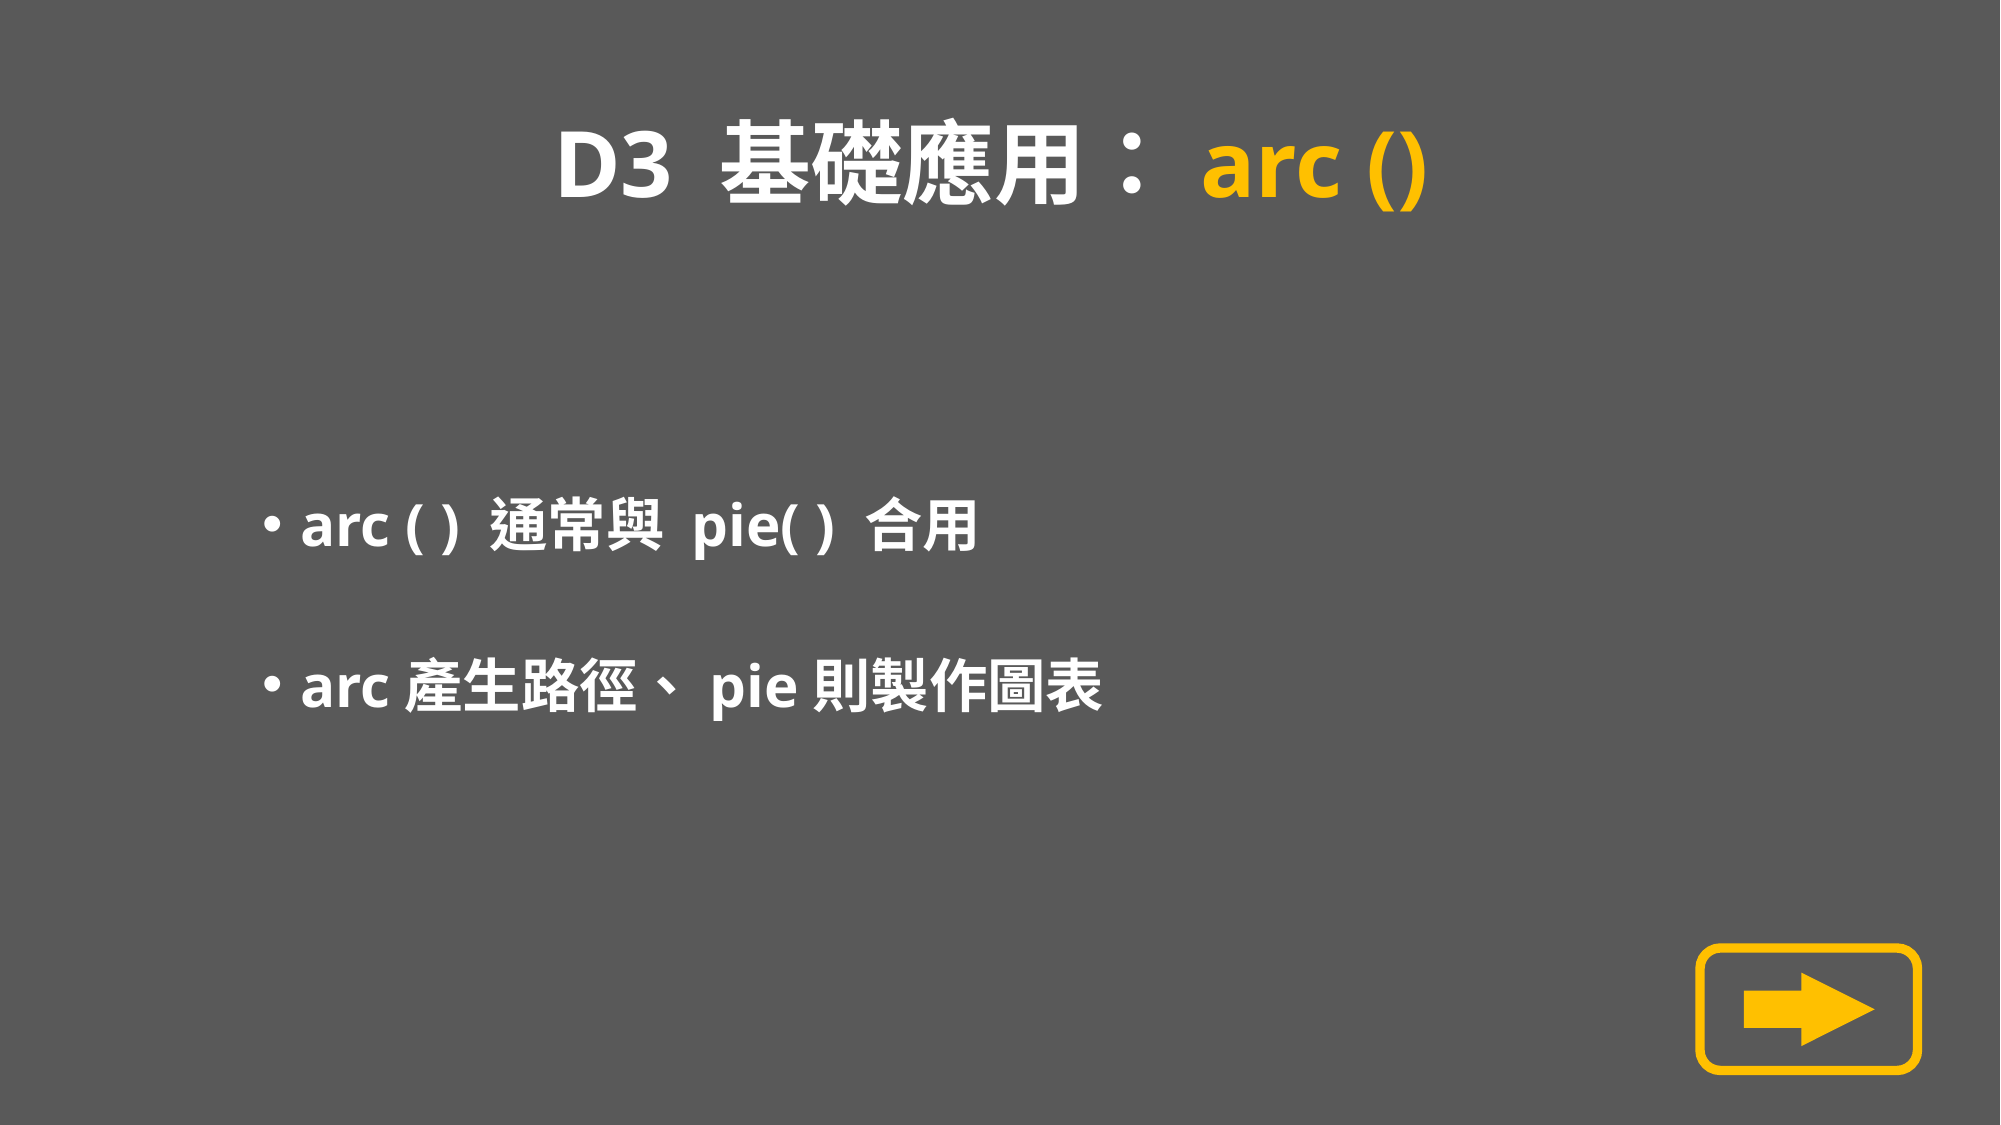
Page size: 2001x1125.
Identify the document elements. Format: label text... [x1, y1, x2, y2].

title D3 基礎應用：arc () [110, 58, 1895, 277]
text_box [1699, 947, 1918, 1071]
list arc ( ) 通常與 pie( ) 合用 arc產生路徑、pie則製作圖表 [247, 411, 1565, 750]
